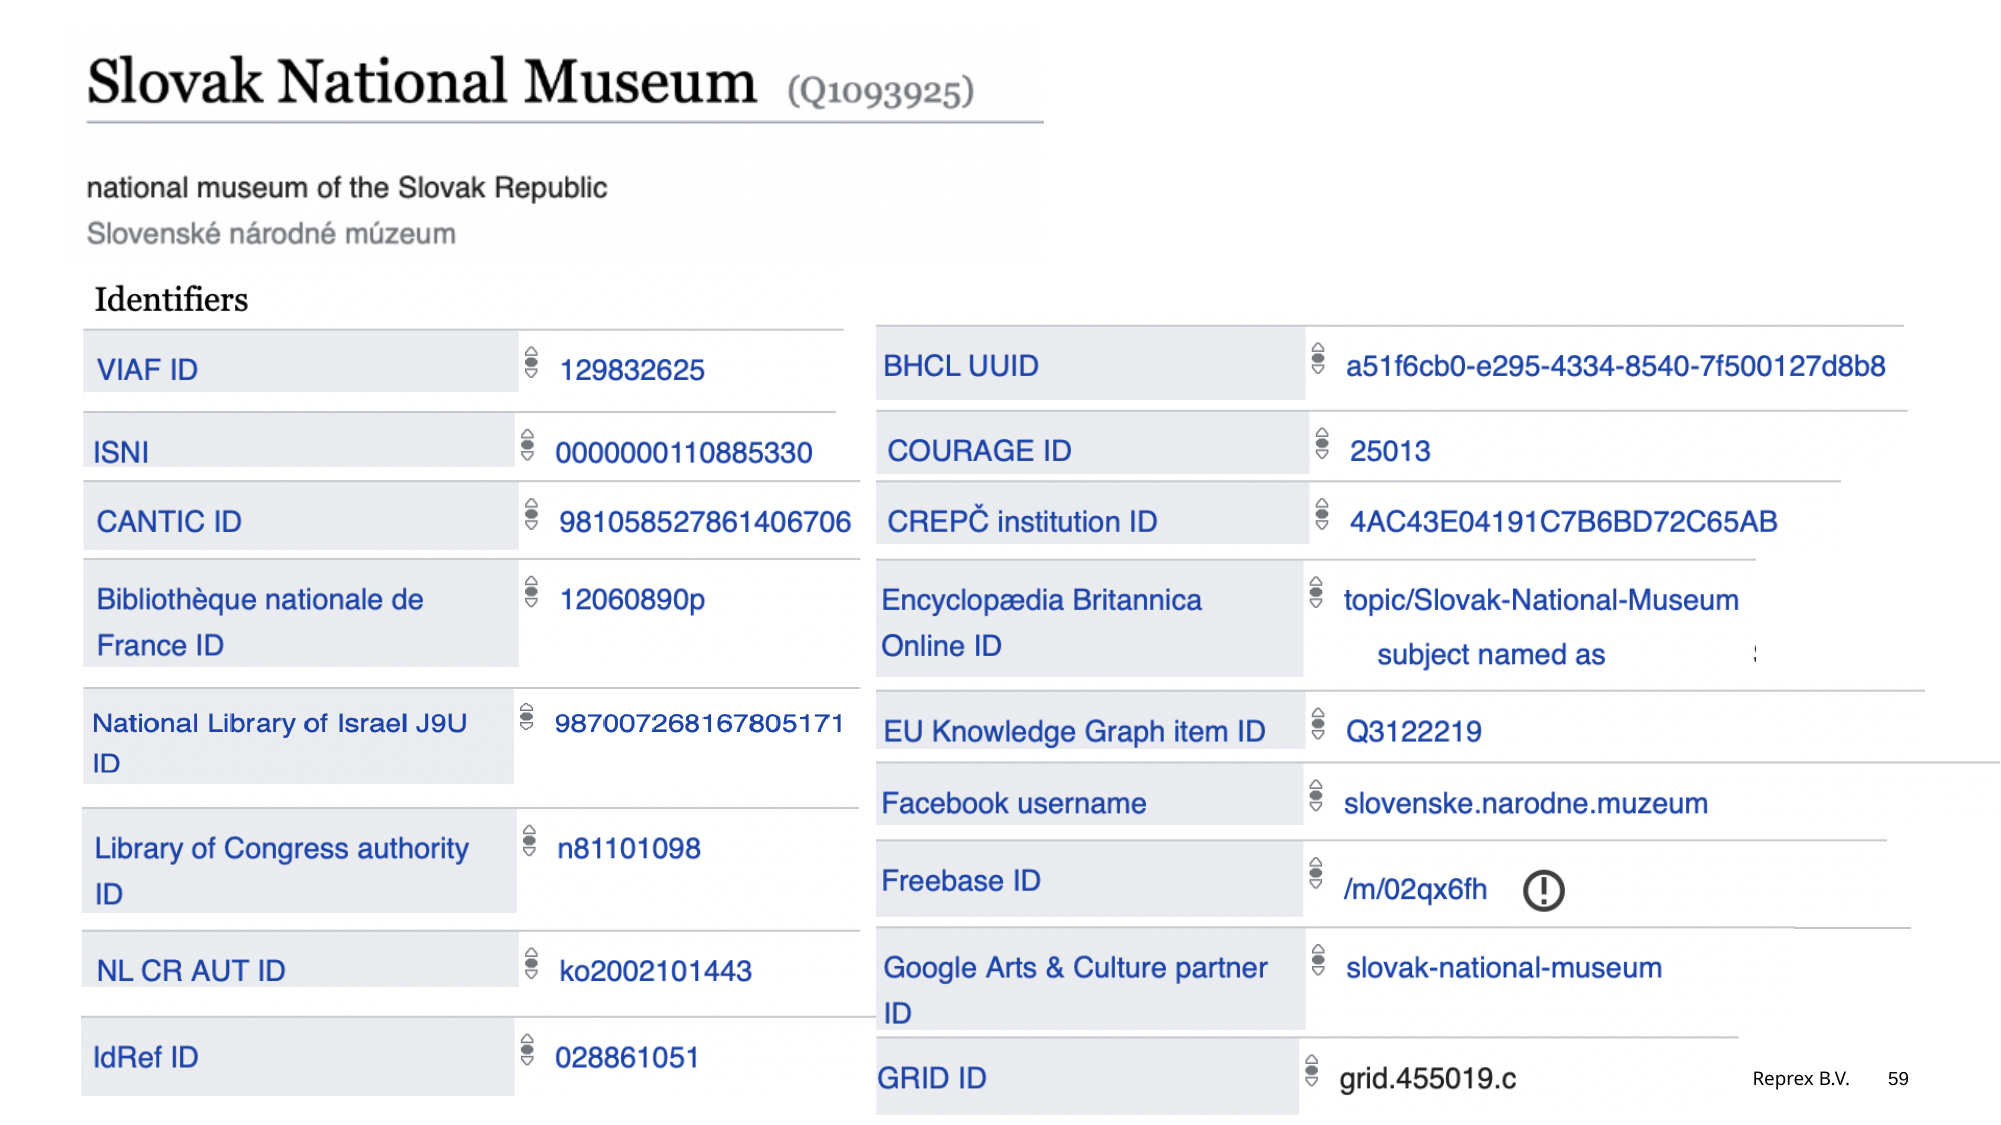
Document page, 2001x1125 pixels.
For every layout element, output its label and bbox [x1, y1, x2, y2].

picture [83, 472, 861, 550]
picture [64, 26, 1045, 267]
picture [876, 307, 1904, 401]
picture [876, 833, 1888, 917]
picture [81, 786, 861, 987]
picture [876, 404, 1925, 749]
picture [876, 753, 2000, 825]
picture [83, 672, 861, 784]
picture [81, 920, 1796, 1115]
picture [83, 553, 861, 667]
picture [82, 270, 844, 467]
